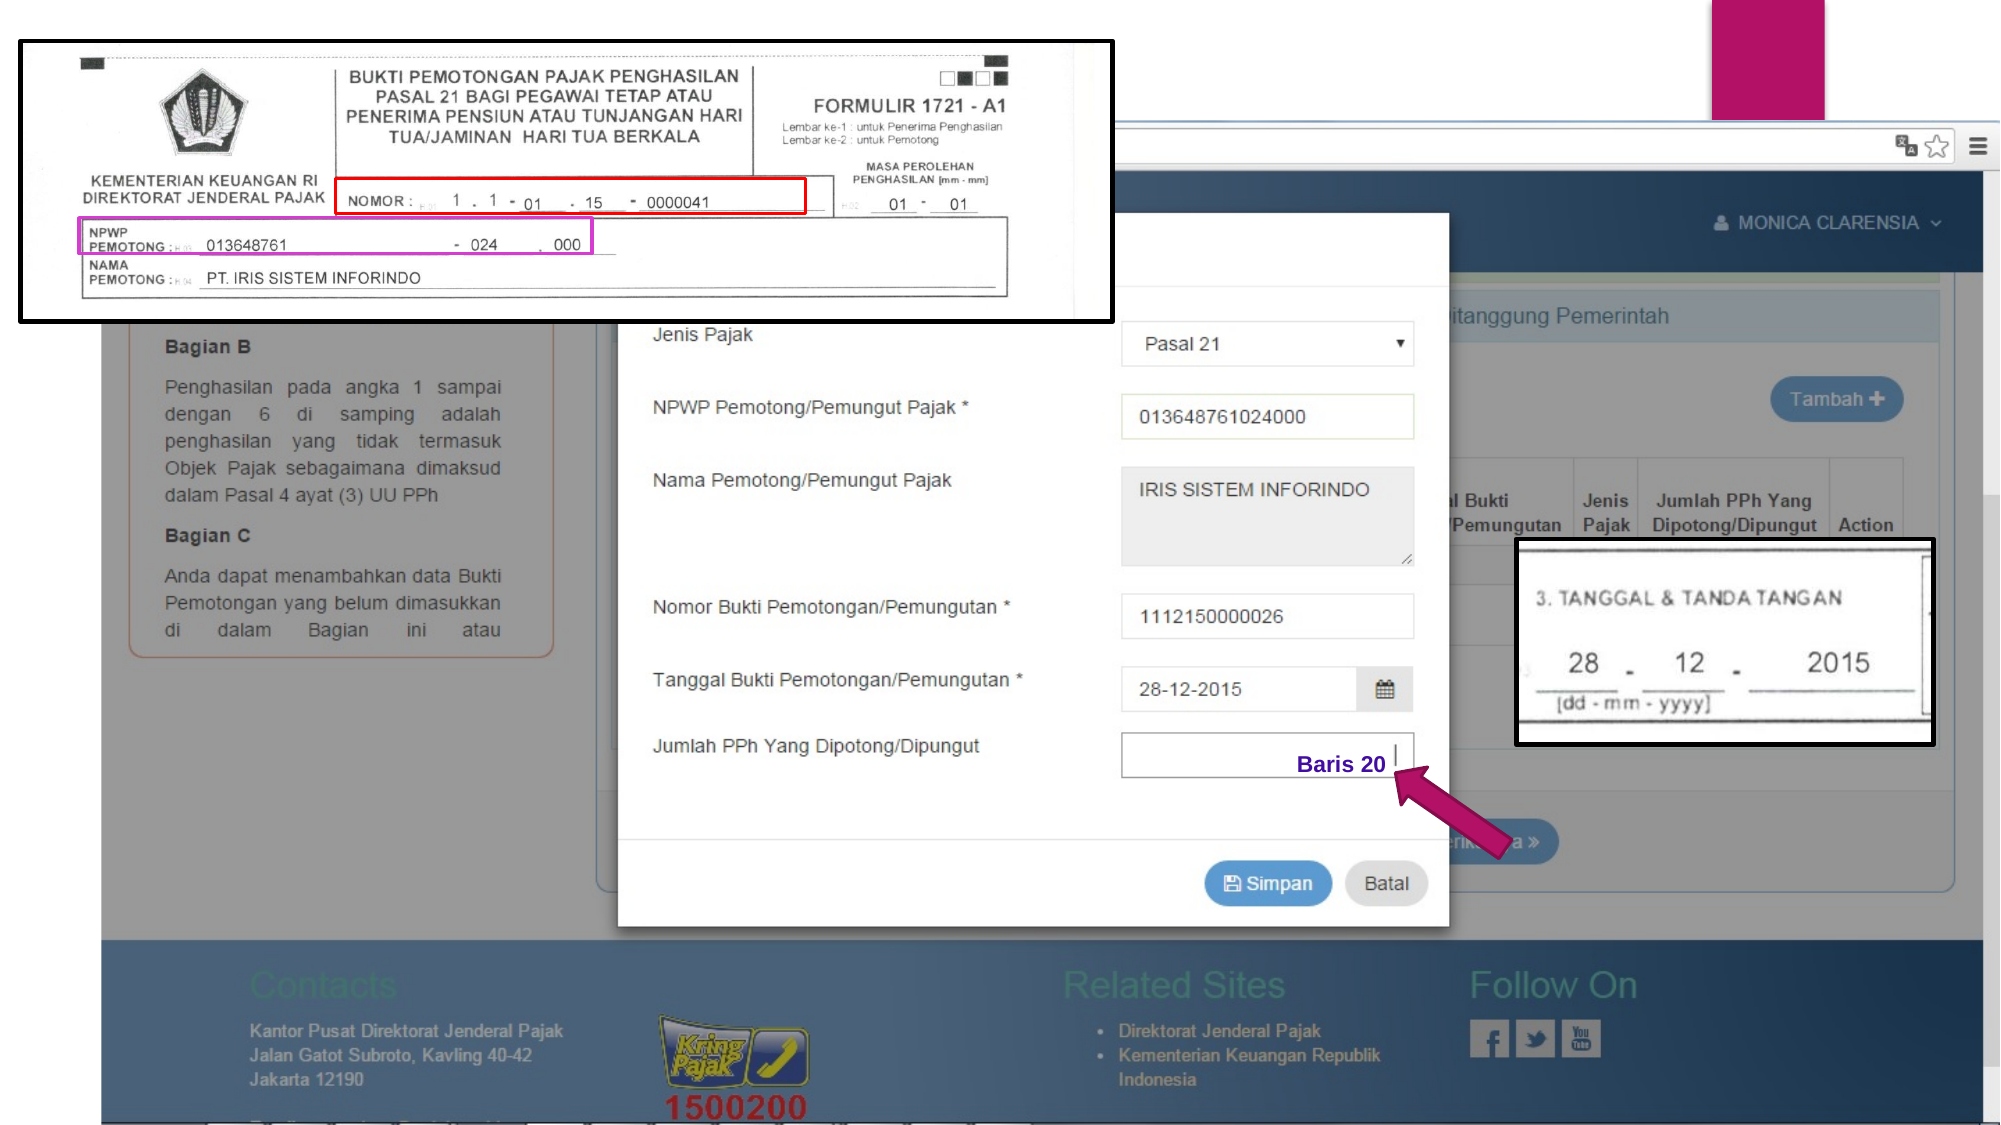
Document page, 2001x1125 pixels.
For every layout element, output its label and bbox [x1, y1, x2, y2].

list [101, 120, 2000, 1125]
picture [22, 43, 1111, 320]
picture [1518, 540, 1932, 743]
